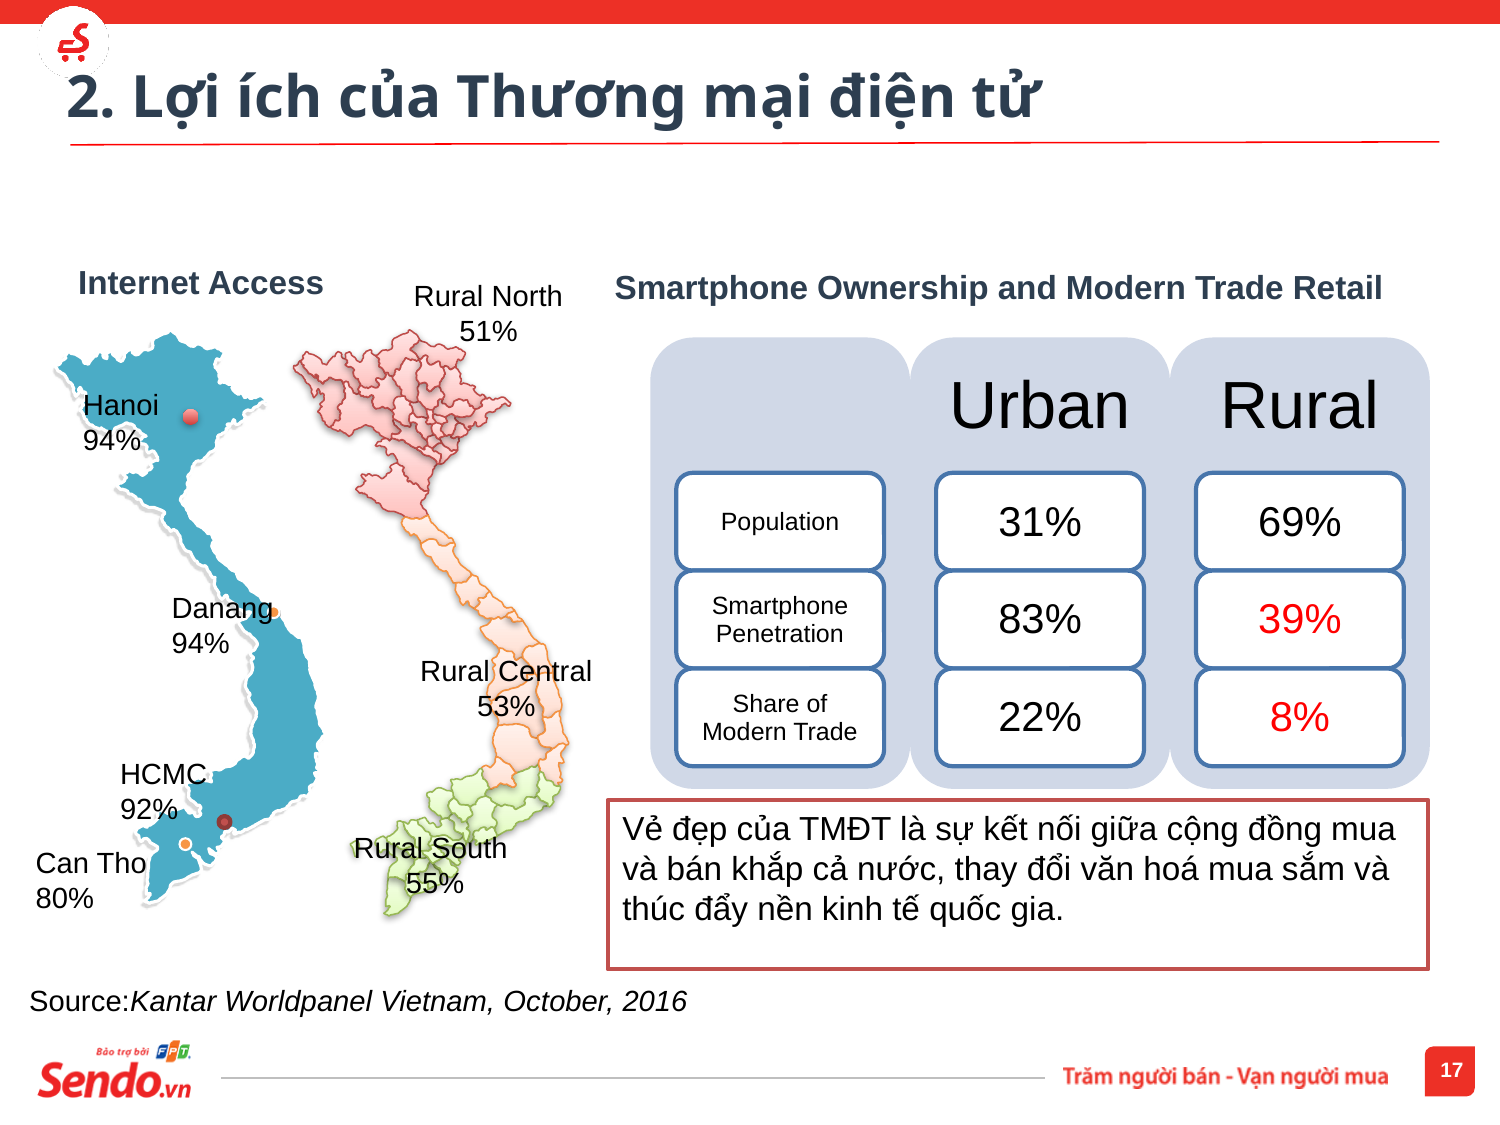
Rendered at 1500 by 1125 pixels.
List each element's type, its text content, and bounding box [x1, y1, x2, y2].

list Smartphone Ownership and Modern Trade Retail [599, 241, 1440, 322]
text_box Can Tho 80% [20, 837, 171, 922]
text_box Source:Kantar Worldpanel Vietnam, October, 2016 [14, 974, 750, 1060]
list Internet Access [63, 237, 726, 317]
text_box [55, 329, 292, 904]
text_box Rural North 51% [398, 269, 579, 355]
title 2. Lợi ích của Thương mại điện tử [51, 68, 1300, 121]
text_box Rural Central 53% [572, 645, 608, 730]
picture [1063, 1067, 1388, 1089]
picture [37, 6, 109, 78]
text_box Vẻ đẹp của TMĐT là sự kết nối giữa cộng đồng mua và bán khắp cả nước, thay đổi văn hoá mua sắm và thúc đẩy nền kinh tế quốc gia. [606, 798, 1430, 971]
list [650, 337, 1431, 790]
picture [36, 1060, 192, 1098]
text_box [293, 329, 569, 917]
